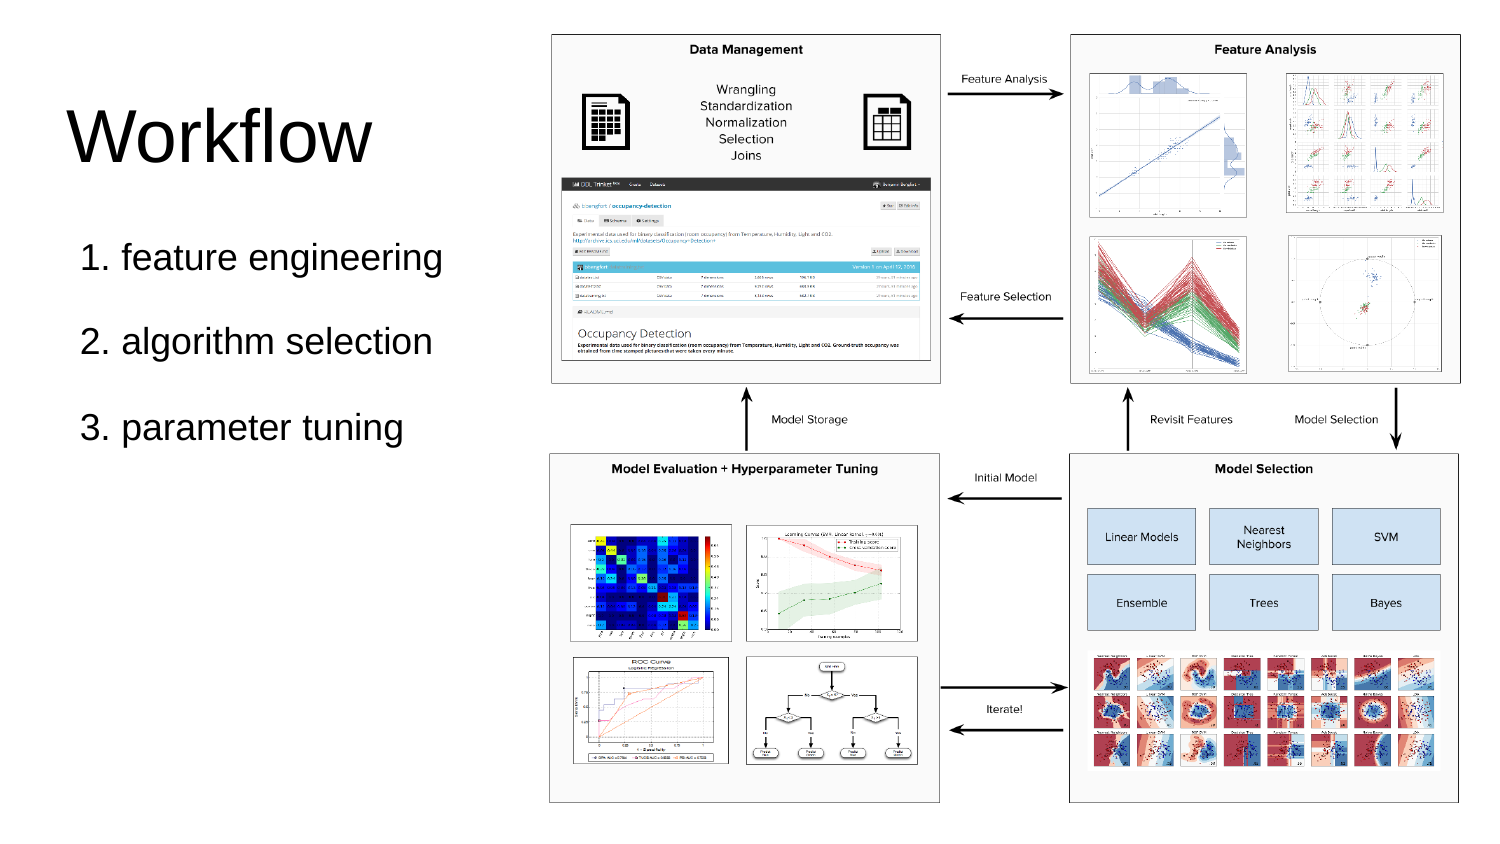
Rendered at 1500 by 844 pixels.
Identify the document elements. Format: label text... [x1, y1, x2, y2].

title Workflow [51, 72, 507, 167]
list 1. feature engineering 2. algorithm selection 3. parameter tuning [64, 210, 507, 633]
picture [513, 0, 1498, 844]
